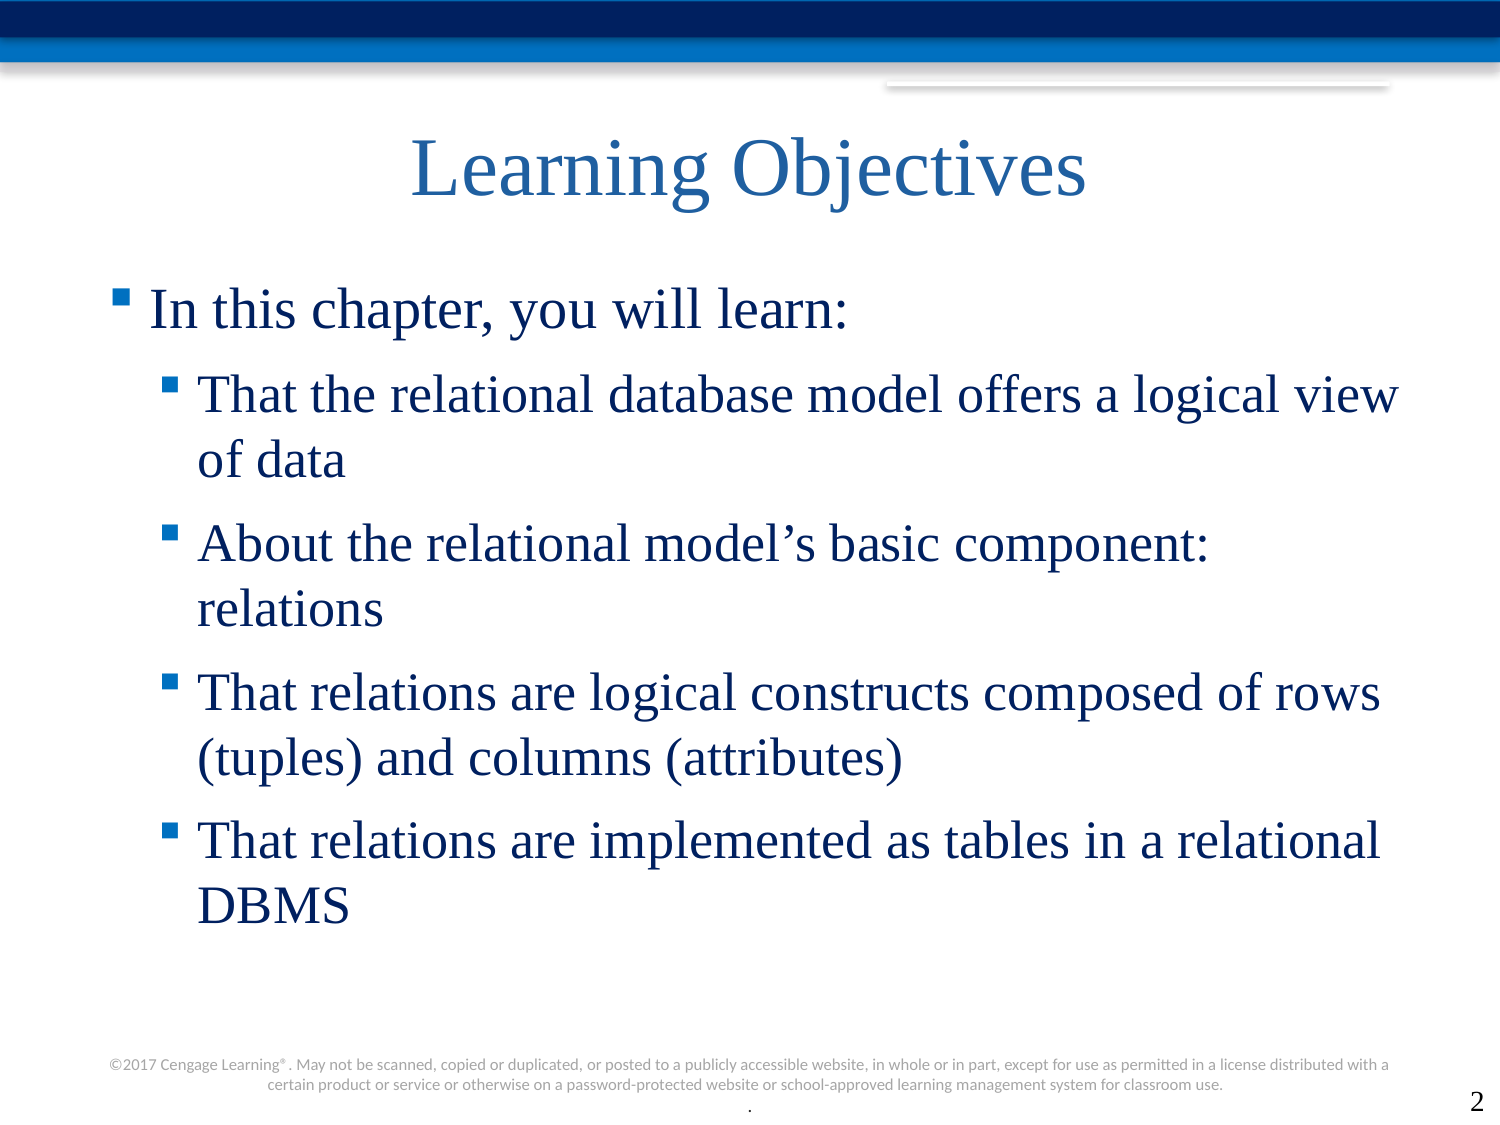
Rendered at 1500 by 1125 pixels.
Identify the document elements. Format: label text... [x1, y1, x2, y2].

title Learning Objectives [75, 75, 1425, 250]
slide_number 2 [1425, 1074, 1500, 1125]
list In this chapter, you will learn: That the relational database model offers a logical view of data About the relational model’s basic component: relations That relations are logical constructs composed of rows (tuples) and columns (attributes) That relations are implemented as tables in a relational DBMS [75, 262, 1425, 1066]
